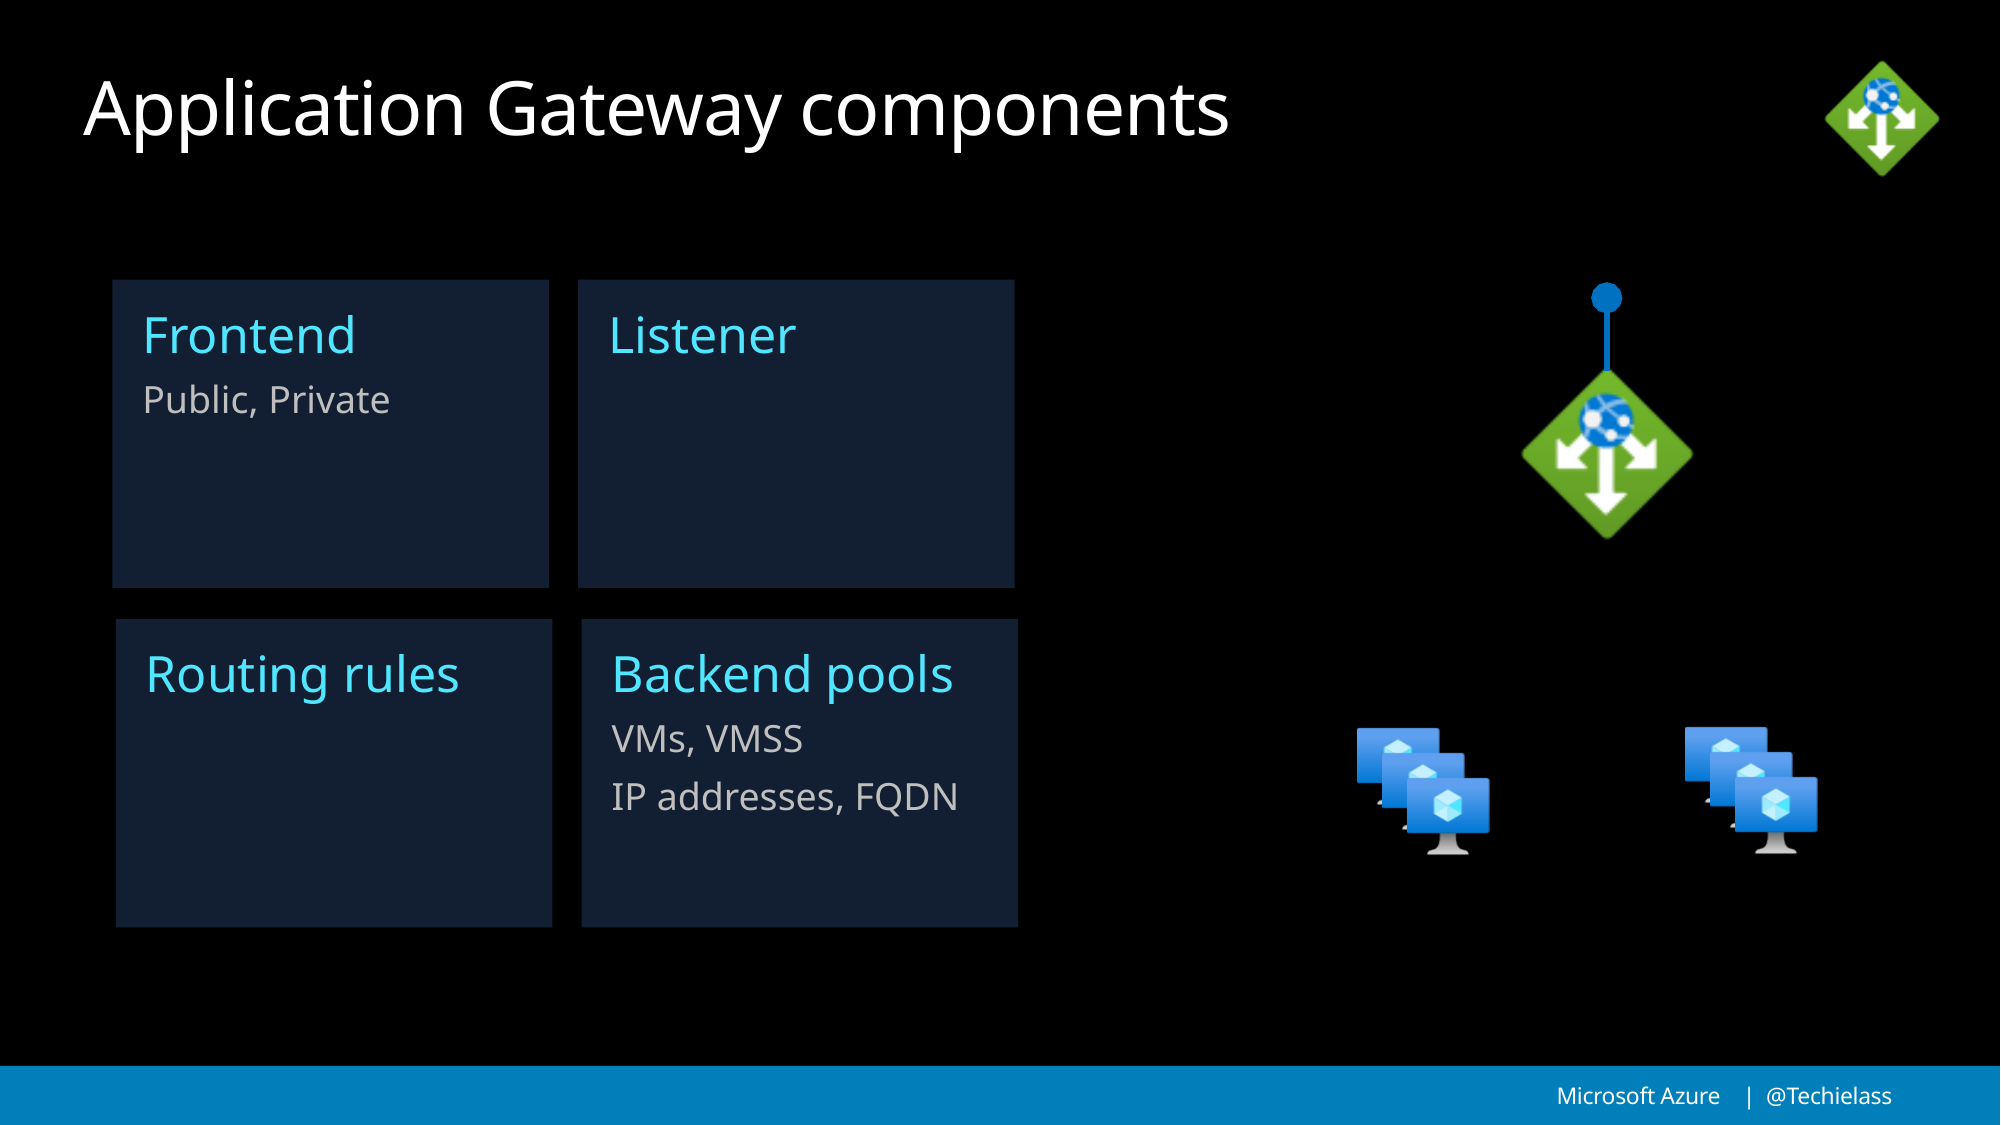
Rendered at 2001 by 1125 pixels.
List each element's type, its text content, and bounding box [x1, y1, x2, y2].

picture [1519, 365, 1697, 543]
picture [1685, 725, 1818, 859]
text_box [112, 279, 1019, 928]
picture [1357, 727, 1490, 860]
picture [1823, 59, 1942, 179]
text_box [0, 1065, 2000, 1125]
title Application Gateway components [83, 60, 1306, 307]
